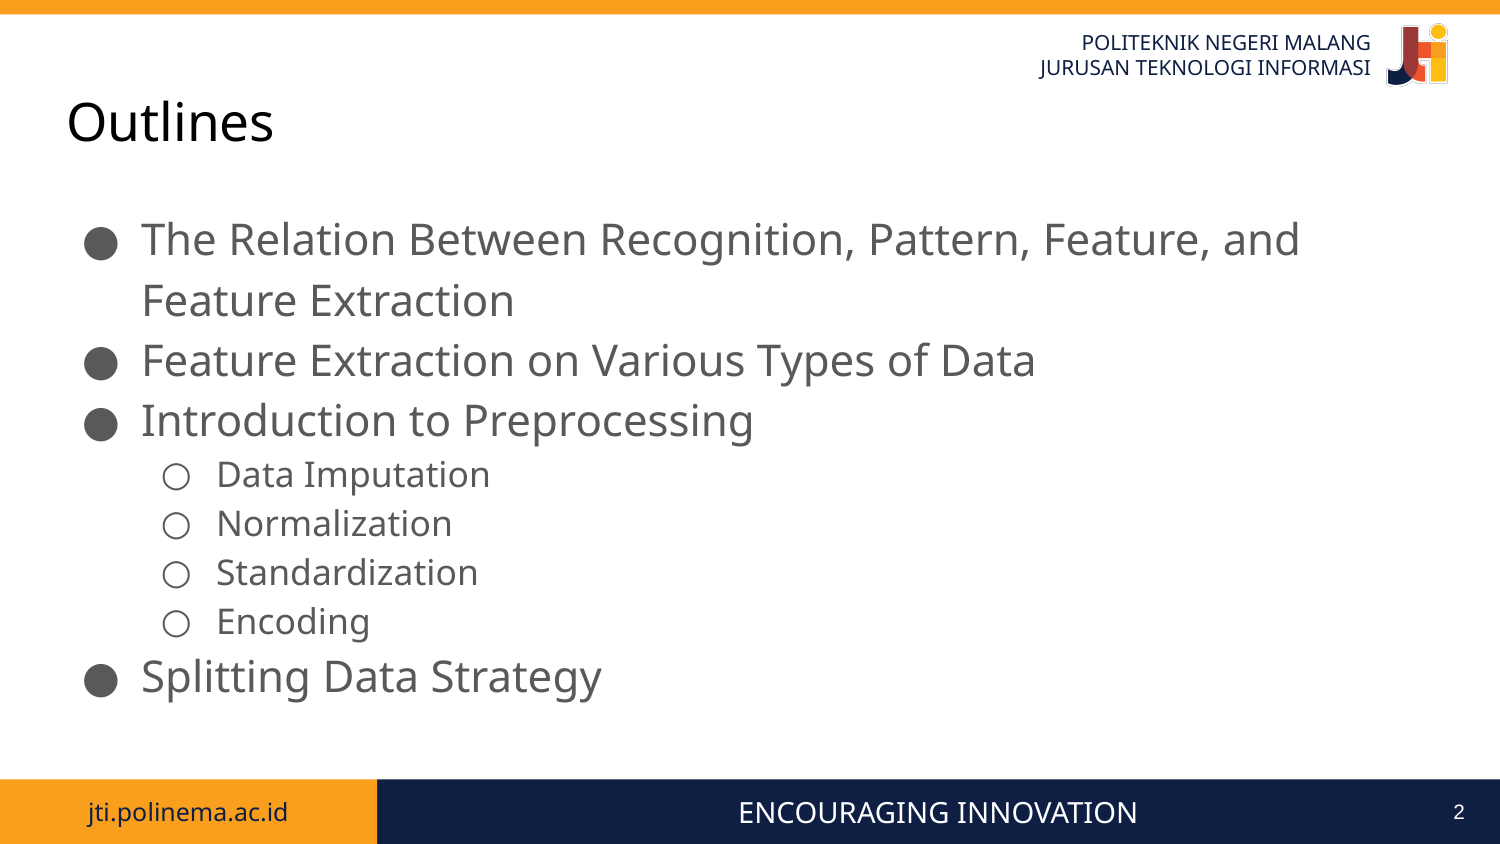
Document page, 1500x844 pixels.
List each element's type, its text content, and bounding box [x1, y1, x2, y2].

picture [1385, 22, 1449, 72]
list The Relation Between Recognition, Pattern, Feature, and Feature Extraction Feature Extraction on Various Types of Data Introduction to Preprocessing Data Imputation Normalization Standardization Encoding Splitting Data Strategy [51, 189, 1449, 750]
slide_number ‹#› [1389, 779, 1480, 844]
title Outlines [51, 72, 1449, 167]
